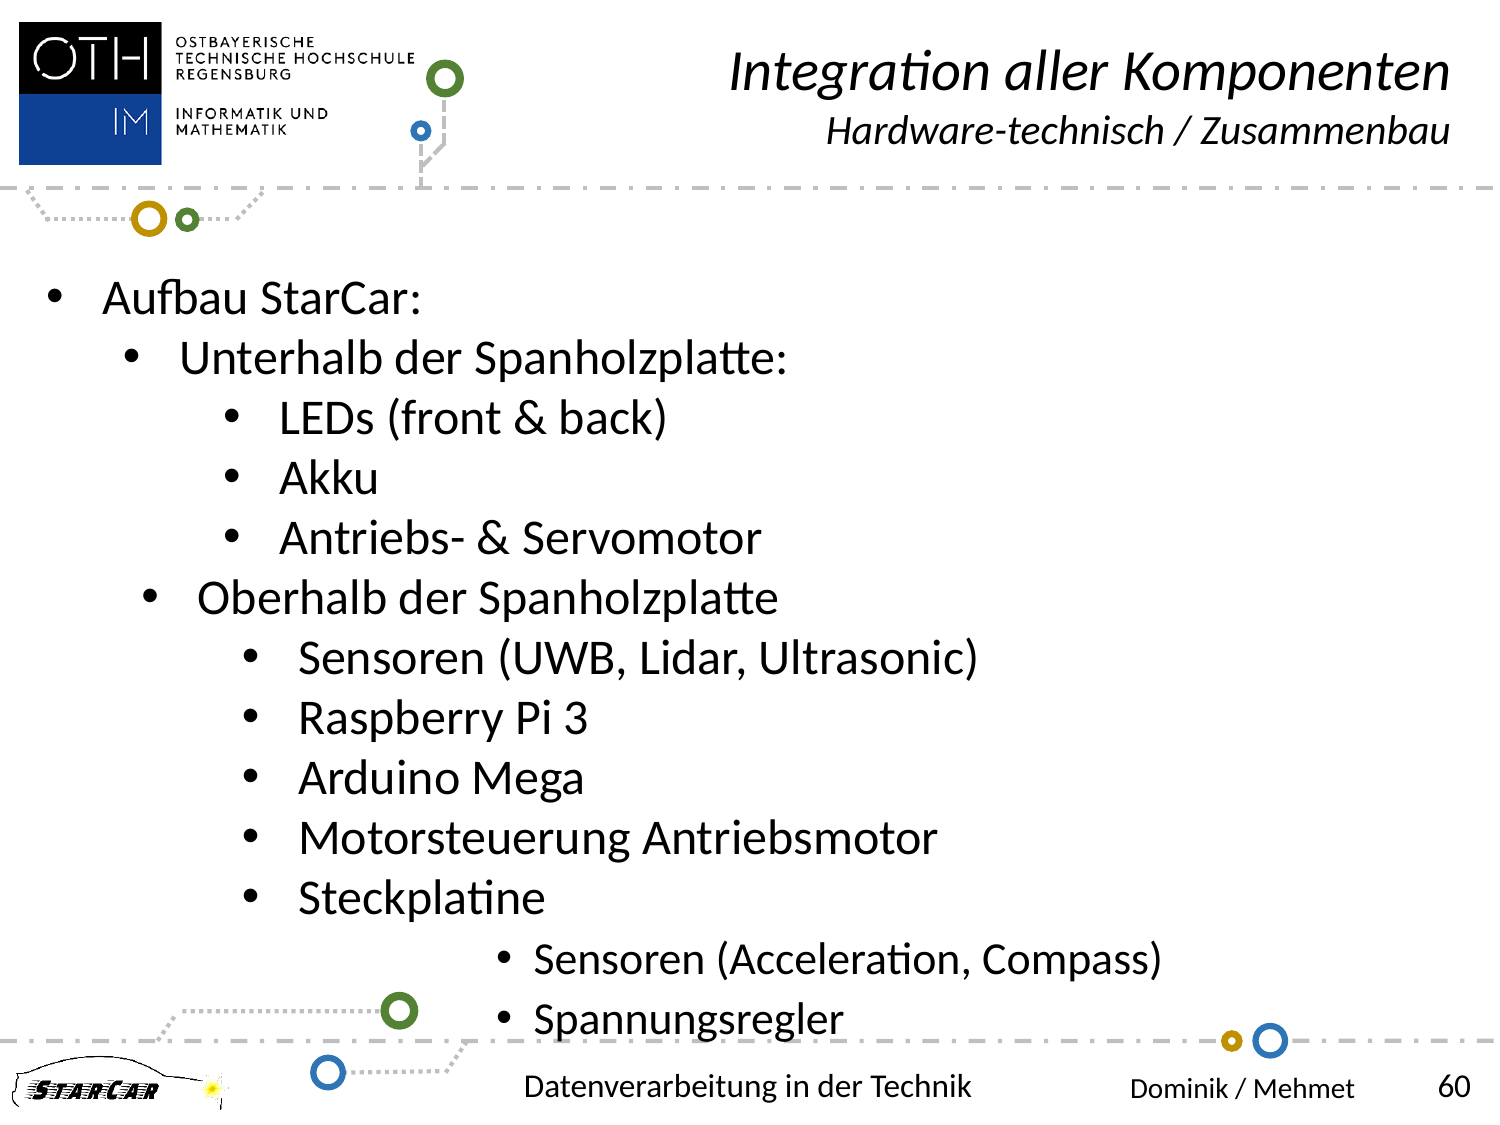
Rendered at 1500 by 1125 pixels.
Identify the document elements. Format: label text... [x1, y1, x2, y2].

picture [19, 22, 428, 165]
list Integration aller Komponenten Hardware-technisch / Zusammenbau [478, 21, 1452, 164]
list Aufbau StarCar: Unterhalb der Spanholzplatte: LEDs (front & back) Akku Antriebs- & Servomotor Oberhalb der Spanholzplatte Sensoren (UWB, Lidar, Ultrasonic) Raspberry Pi 3 Arduino Mega Motorsteuerung Antriebsmotor Steckplatine Sensoren (Acceleration, Compass) Spannungsregler [46, 264, 1452, 992]
text_box Dominik / Mehmet [1115, 1062, 1416, 1113]
footer Datenverarbeitung in der Technik [0, 1042, 1497, 1125]
picture [417, 127, 424, 134]
